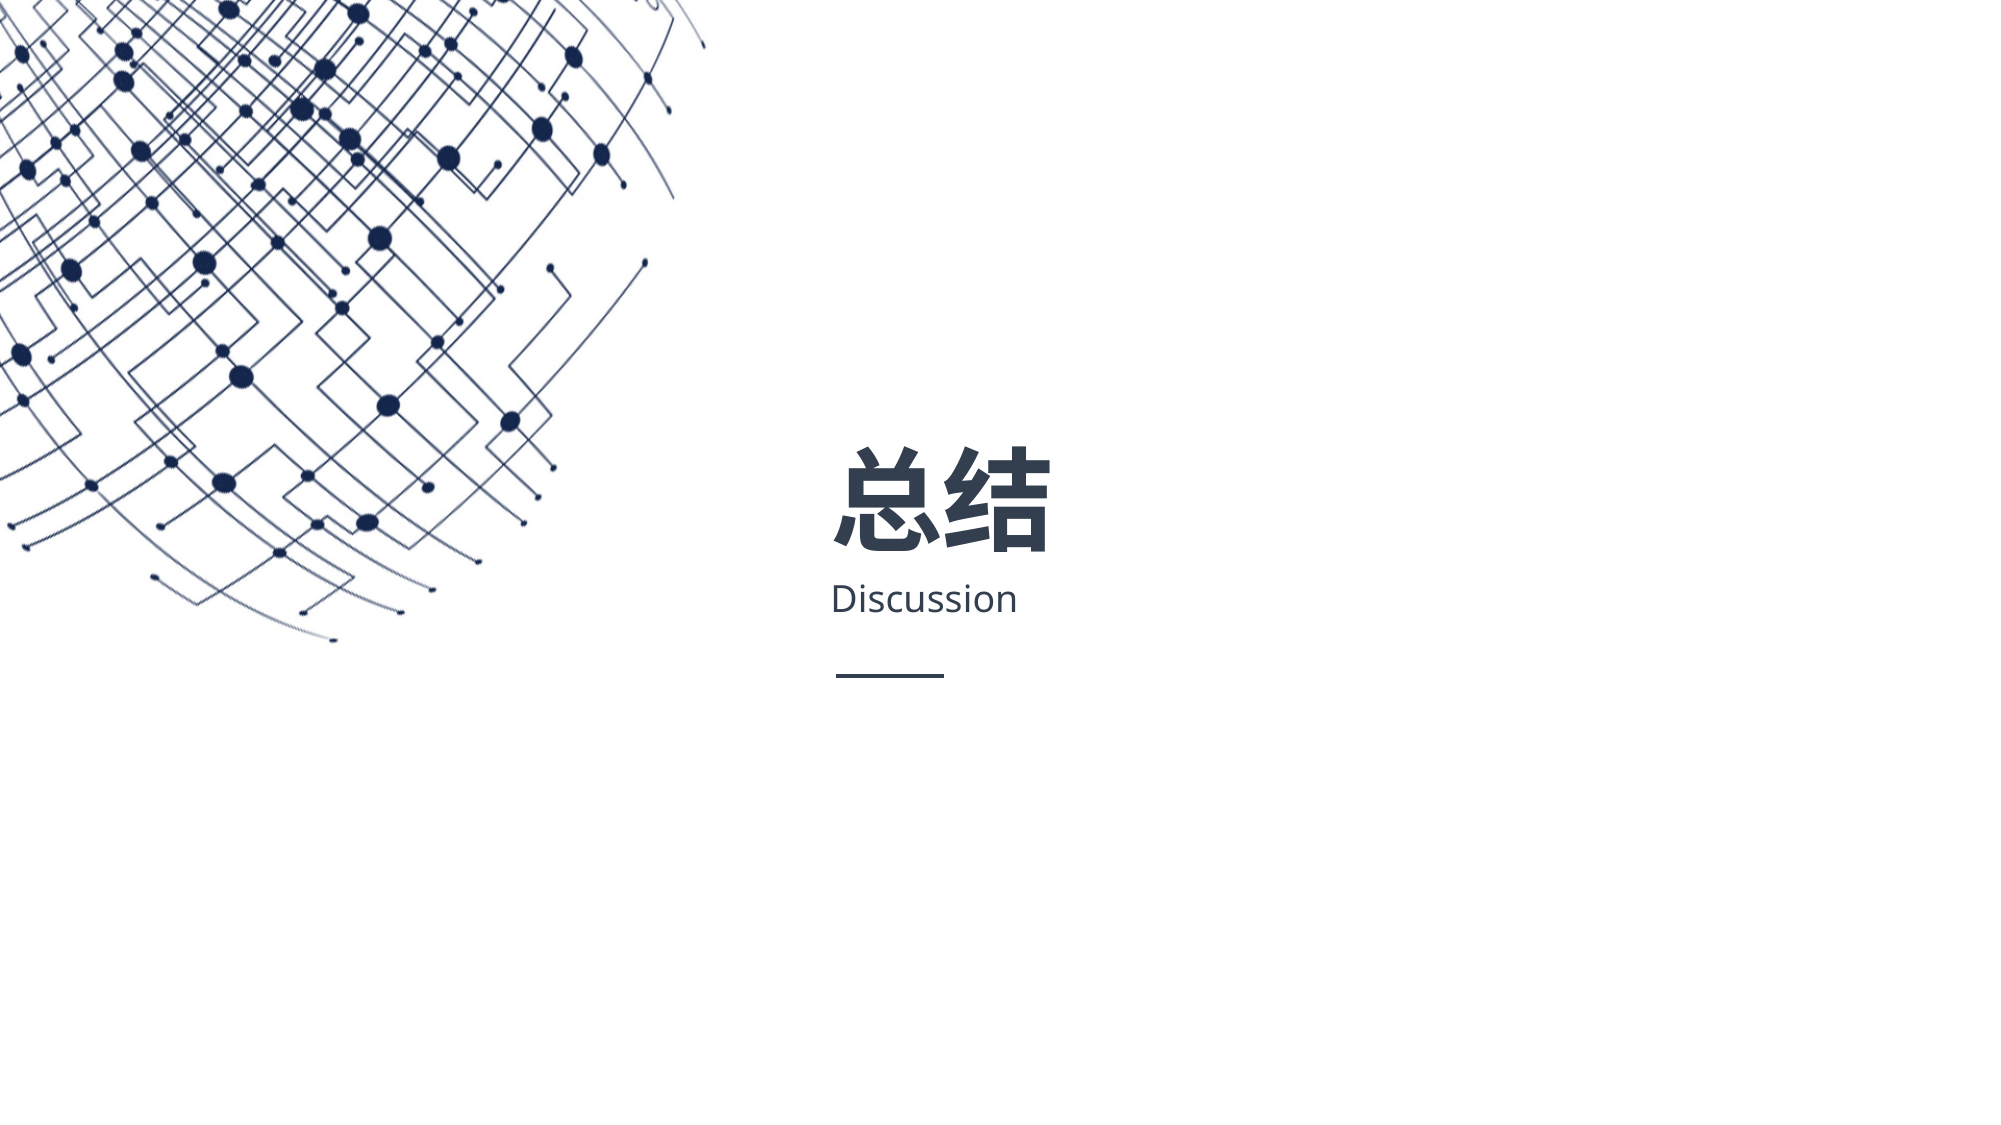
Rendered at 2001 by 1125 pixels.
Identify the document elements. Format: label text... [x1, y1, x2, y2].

text_box 总结 [815, 422, 1782, 567]
text_box Discussion [815, 567, 1782, 627]
picture [0, 0, 2000, 1125]
